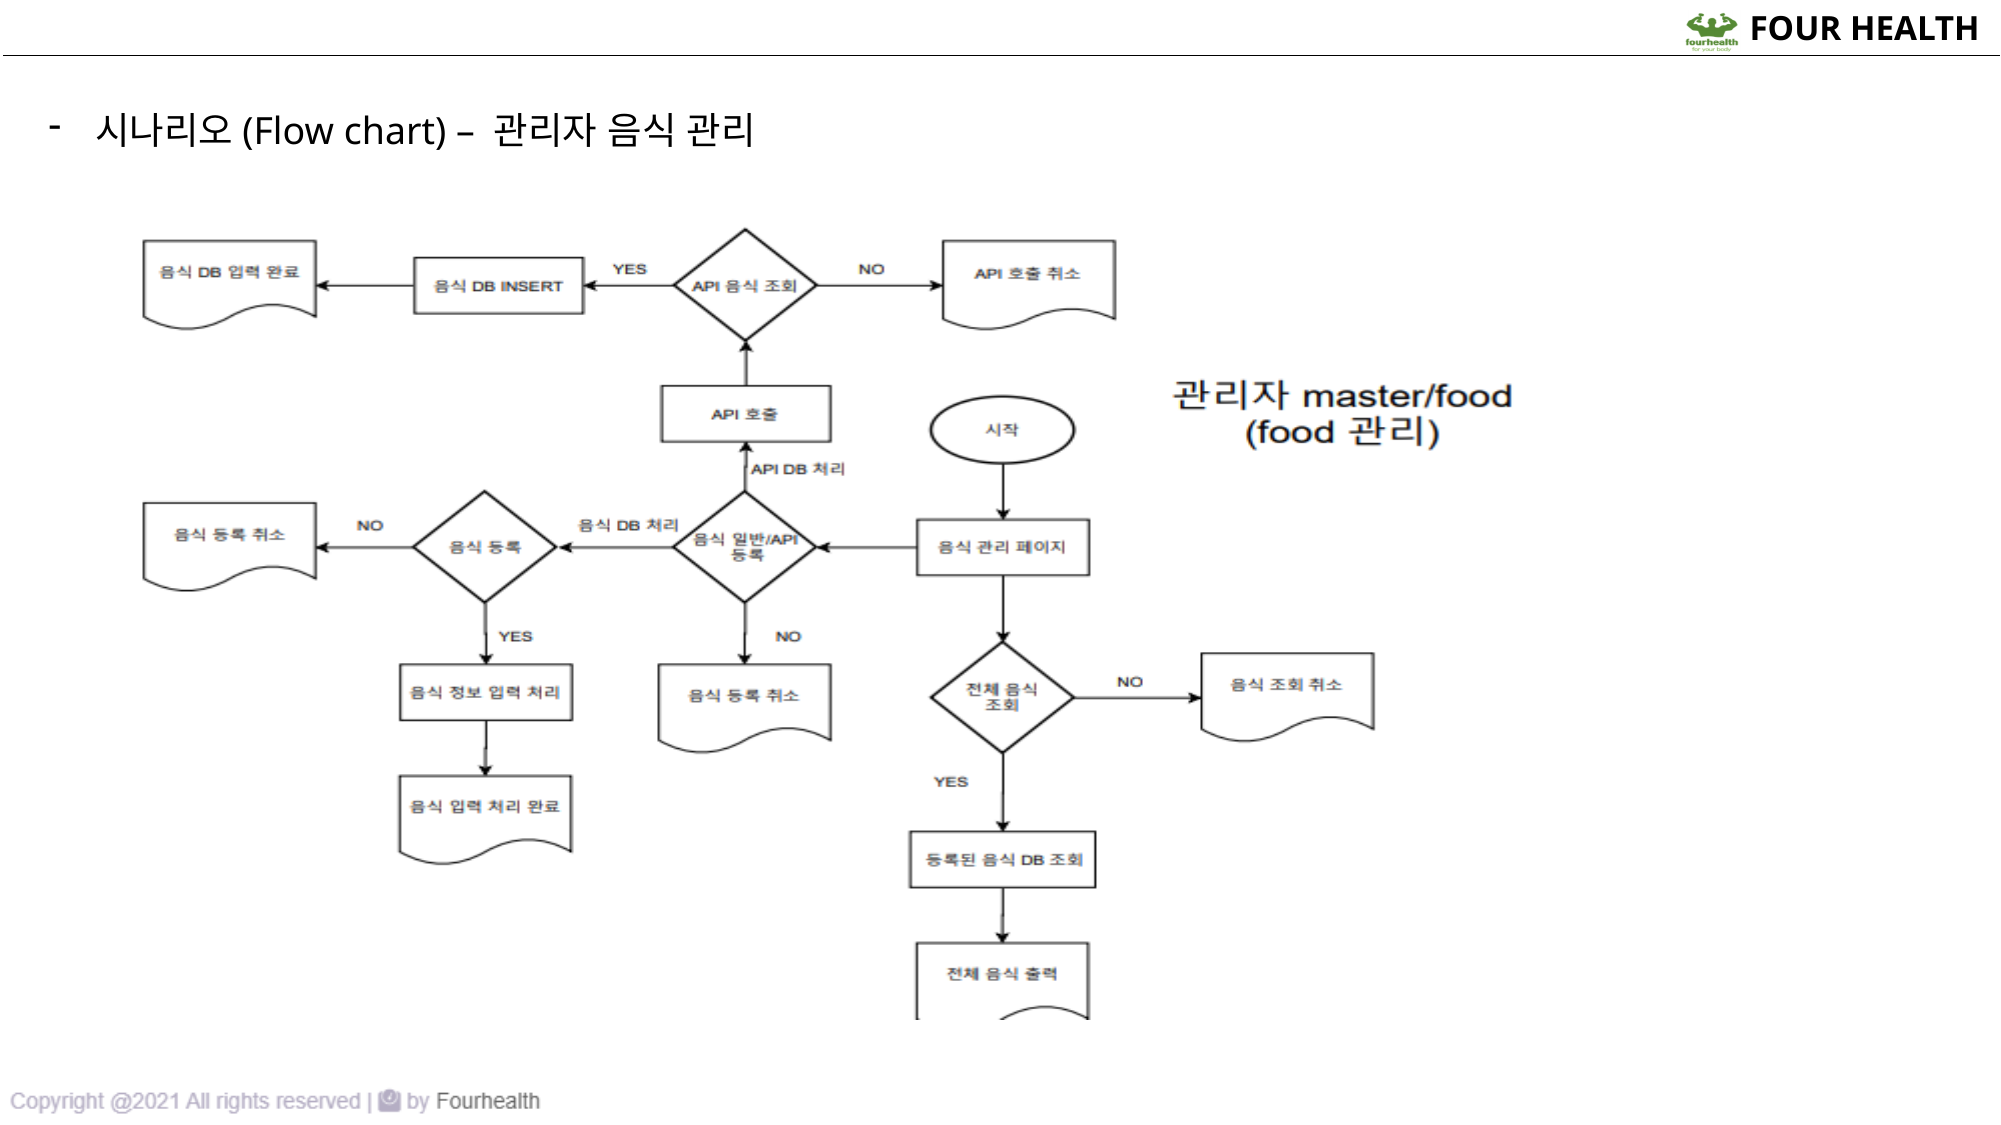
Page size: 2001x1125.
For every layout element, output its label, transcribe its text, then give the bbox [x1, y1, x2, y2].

text_box FOUR HEALTH [1734, 0, 2000, 55]
picture [33, 179, 1772, 1020]
picture [1680, 10, 1741, 52]
text_box 시나리오(Flow chart) – 관리자 음식 관리 [33, 99, 1189, 160]
picture [2, 1085, 550, 1125]
